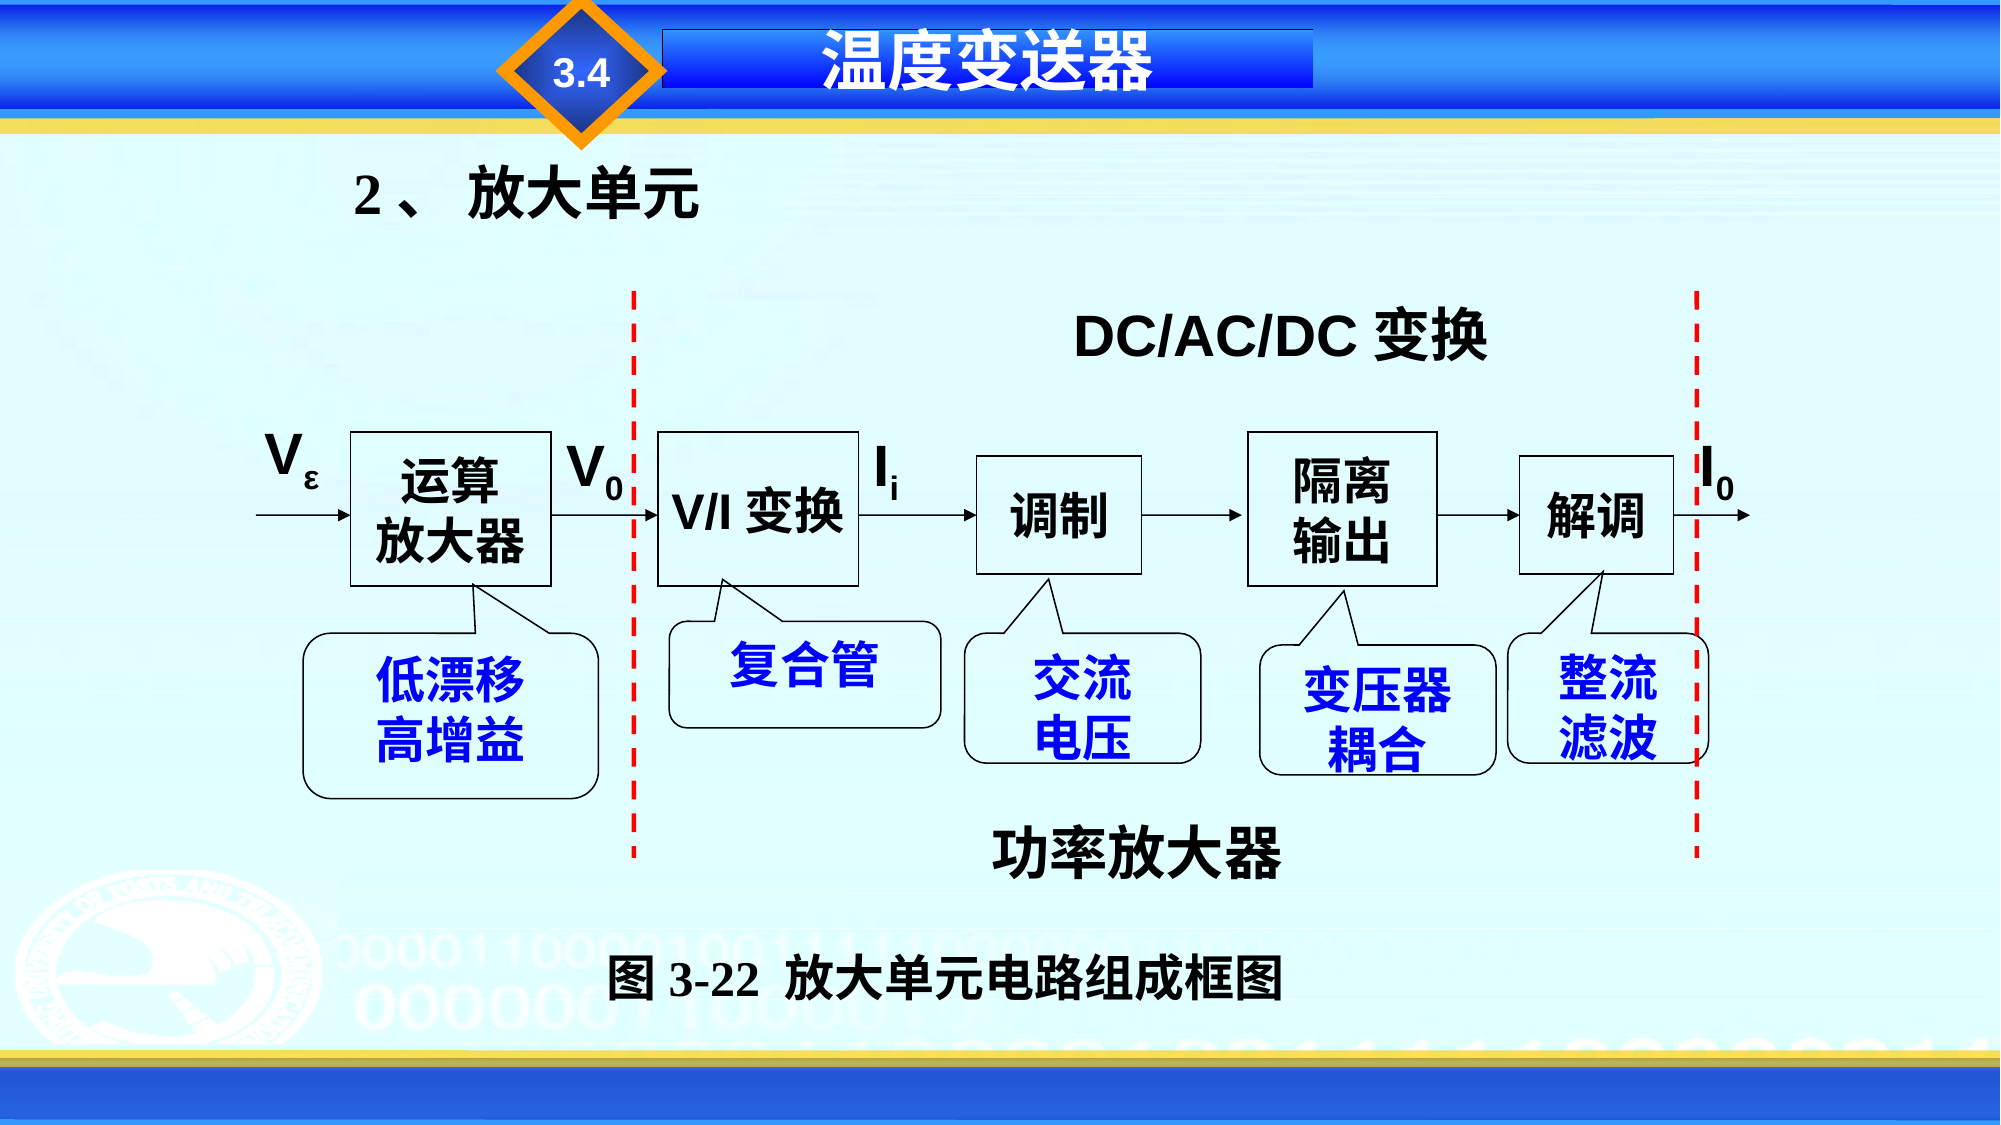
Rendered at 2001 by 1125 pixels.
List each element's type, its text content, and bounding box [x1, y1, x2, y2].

text_box 功率放大器 [976, 810, 1390, 894]
text_box 图3-22 放大单元电路组成框图 [591, 939, 1367, 1015]
picture [0, 1067, 2000, 1120]
picture [588, 0, 2001, 116]
picture [0, 5, 574, 109]
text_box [249, 408, 1815, 799]
text_box 温度变送器 [661, 29, 1313, 88]
text_box DC/AC/DC变换 [1059, 290, 1579, 376]
text_box 2、 放大单元 [338, 148, 1367, 234]
text_box 3.4 [504, 0, 659, 142]
